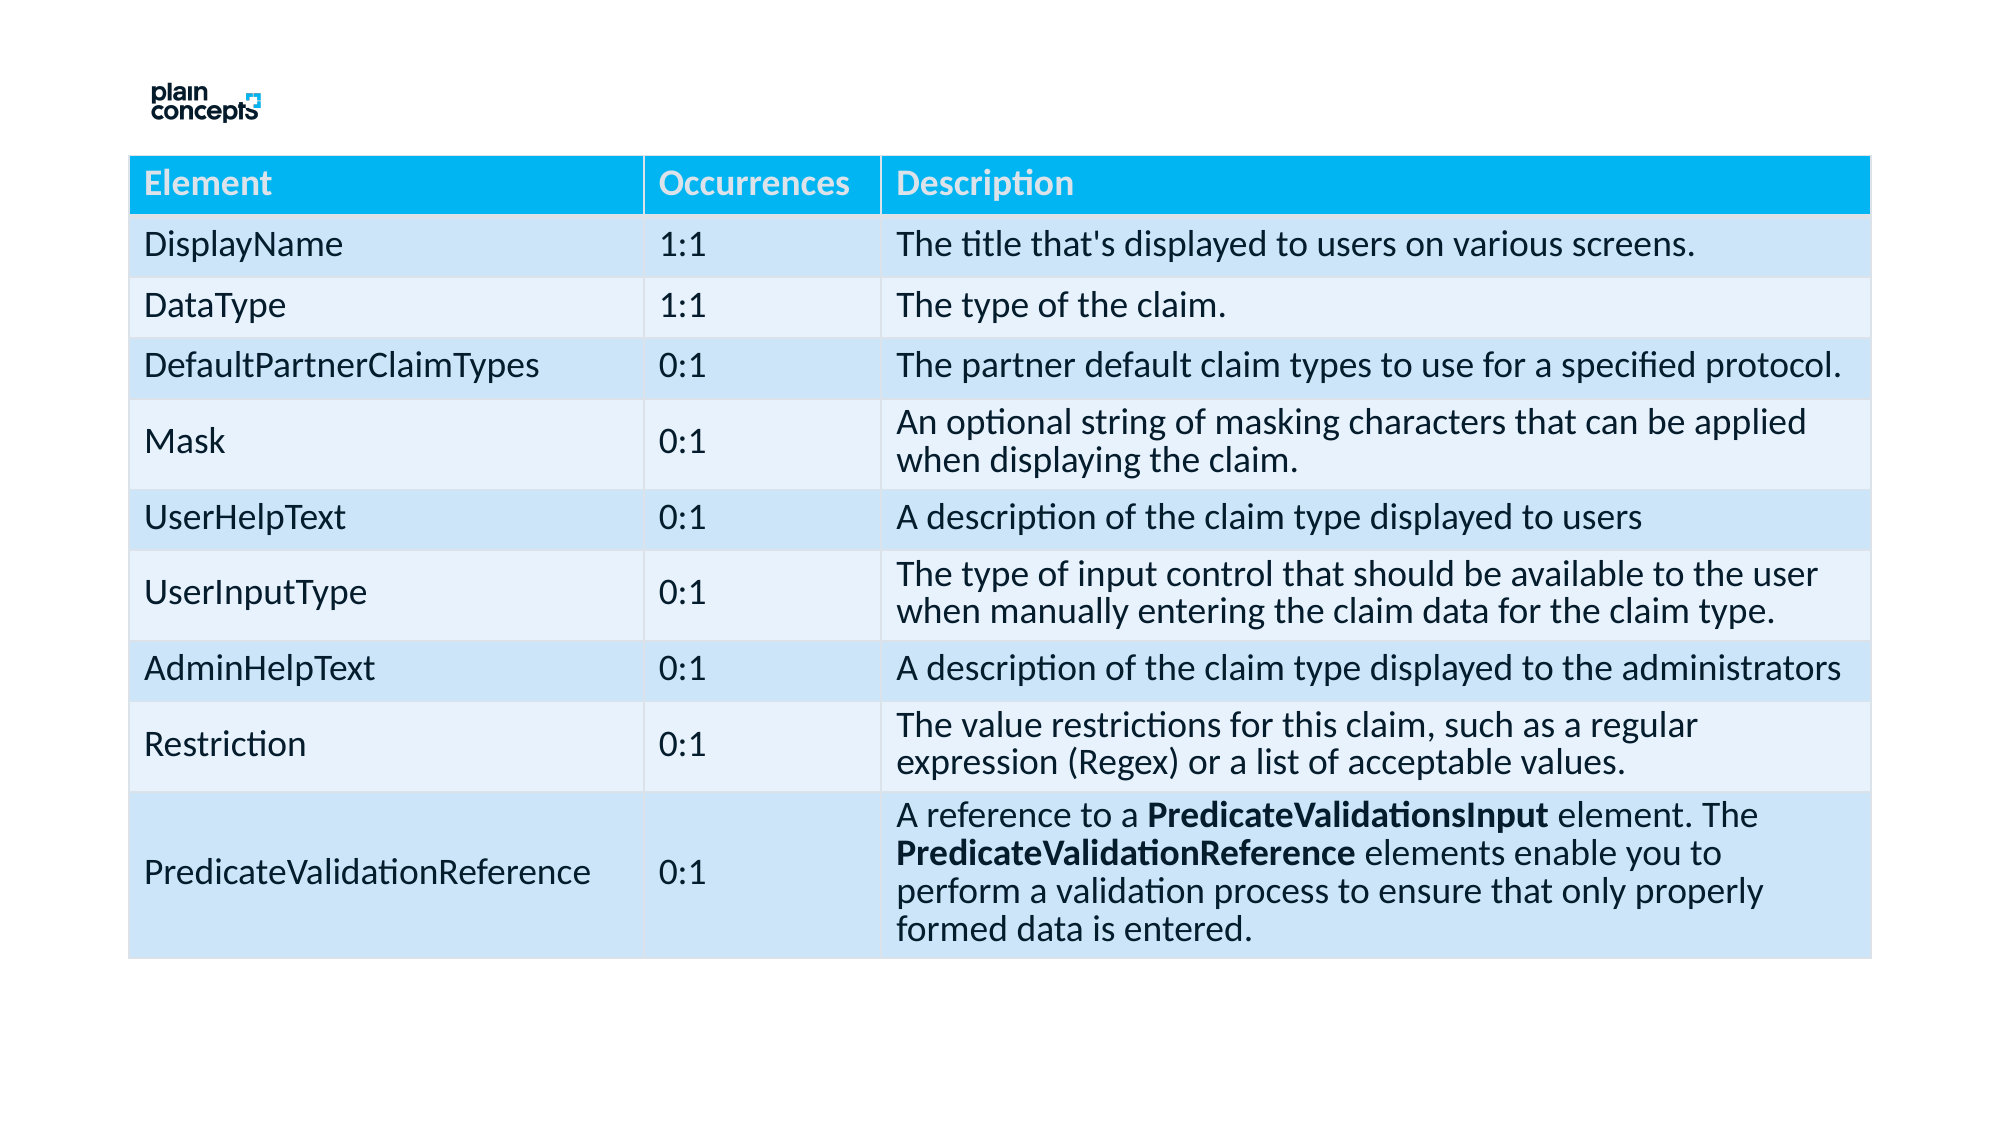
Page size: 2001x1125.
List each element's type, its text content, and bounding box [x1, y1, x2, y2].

table_cell The type of input control that should be available to the user when manually entering the claim data for the claim type. [882, 551, 1870, 640]
table_cell 1:1 [645, 278, 880, 337]
table_cell Mask [130, 400, 643, 489]
table_cell DisplayName [130, 219, 643, 276]
table_cell DefaultPartnerClaimTypes [130, 339, 643, 398]
table_header Occurrences [645, 156, 880, 214]
table_cell A reference to a PredicateValidationsInput element. The PredicateValidationReference elements enable you to perform a validation process to ensure that only properly formed data is entered. [882, 793, 1870, 957]
table_cell 0:1 [645, 490, 880, 549]
table_cell The title that's displayed to users on various screens. [882, 219, 1870, 276]
table_cell The value restrictions for this claim, such as a regular expression (Regex) or a list of acceptable values. [882, 702, 1870, 791]
table_cell PredicateValidationReference [130, 793, 643, 957]
table_cell AdminHelpText [130, 642, 643, 701]
table_cell Restriction [130, 702, 643, 791]
table_cell 0:1 [645, 339, 880, 398]
table_cell 0:1 [645, 400, 880, 489]
table_cell 0:1 [645, 702, 880, 791]
table_cell A description of the claim type displayed to users [882, 490, 1870, 549]
table_header Element [130, 156, 643, 214]
table_cell 0:1 [645, 642, 880, 701]
table_cell The type of the claim. [882, 278, 1870, 337]
table_cell UserHelpText [130, 490, 643, 549]
table_cell UserInputType [130, 551, 643, 640]
picture [124, 58, 288, 147]
table_cell 0:1 [645, 793, 880, 957]
table_cell An optional string of masking characters that can be applied when displaying the claim. [882, 400, 1870, 489]
table_cell 1:1 [645, 219, 880, 276]
table_cell The partner default claim types to use for a specified protocol. [882, 339, 1870, 398]
table_cell A description of the claim type displayed to the administrators [882, 642, 1870, 701]
table_header Description [882, 156, 1870, 214]
table_cell DataType [130, 278, 643, 337]
table_cell 0:1 [645, 551, 880, 640]
